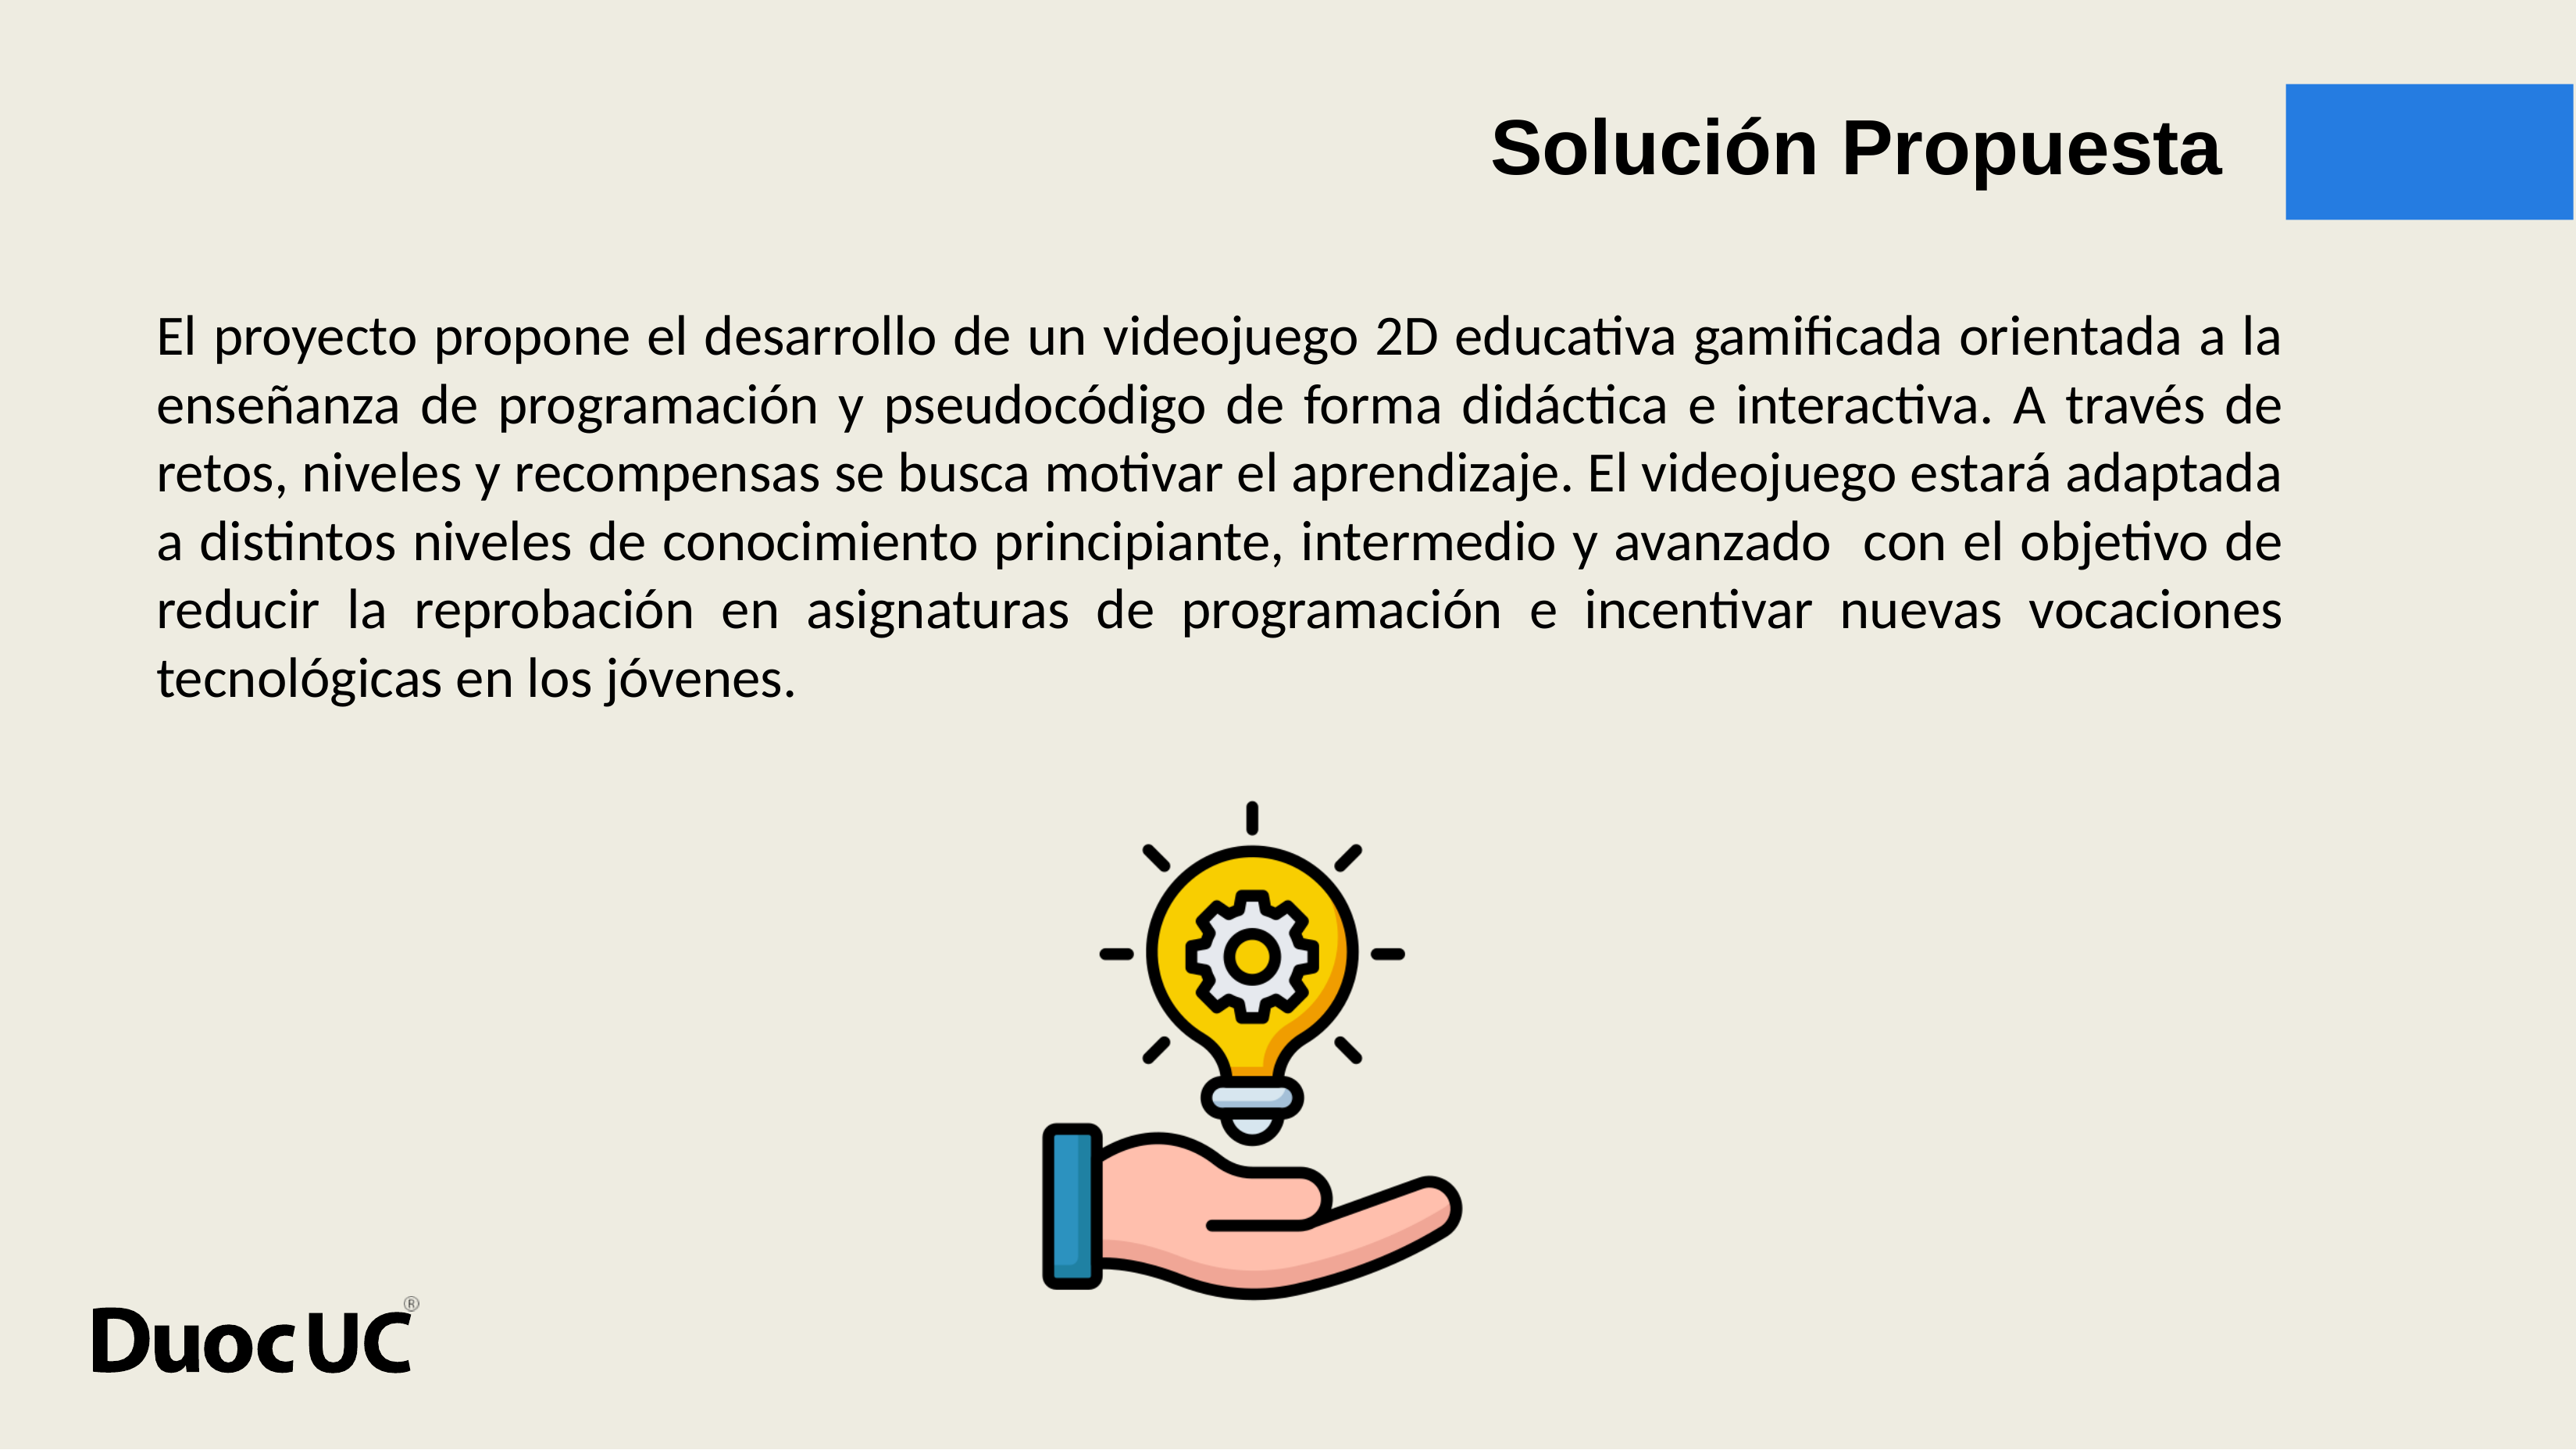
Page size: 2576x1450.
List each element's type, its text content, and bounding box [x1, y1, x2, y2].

picture [404, 1296, 419, 1312]
list Solución Propuesta [93, 96, 2245, 927]
text_box El proyecto propone el desarrollo de un videojuego 2D educativa gamificada orientada a la enseñanza de programación y pseudocódigo de forma didáctica e interactiva. A través de retos, niveles y recompensas se busca motivar el aprendizaje. El videojuego estará adaptada a distintos niveles de conocimiento principiante, intermedio y avanzado con el objetivo de reducir la reprobación en asignaturas de programación e incentivar nuevas vocaciones tecnológicas en los jóvenes. [144, 286, 2296, 720]
picture [993, 791, 1512, 1310]
